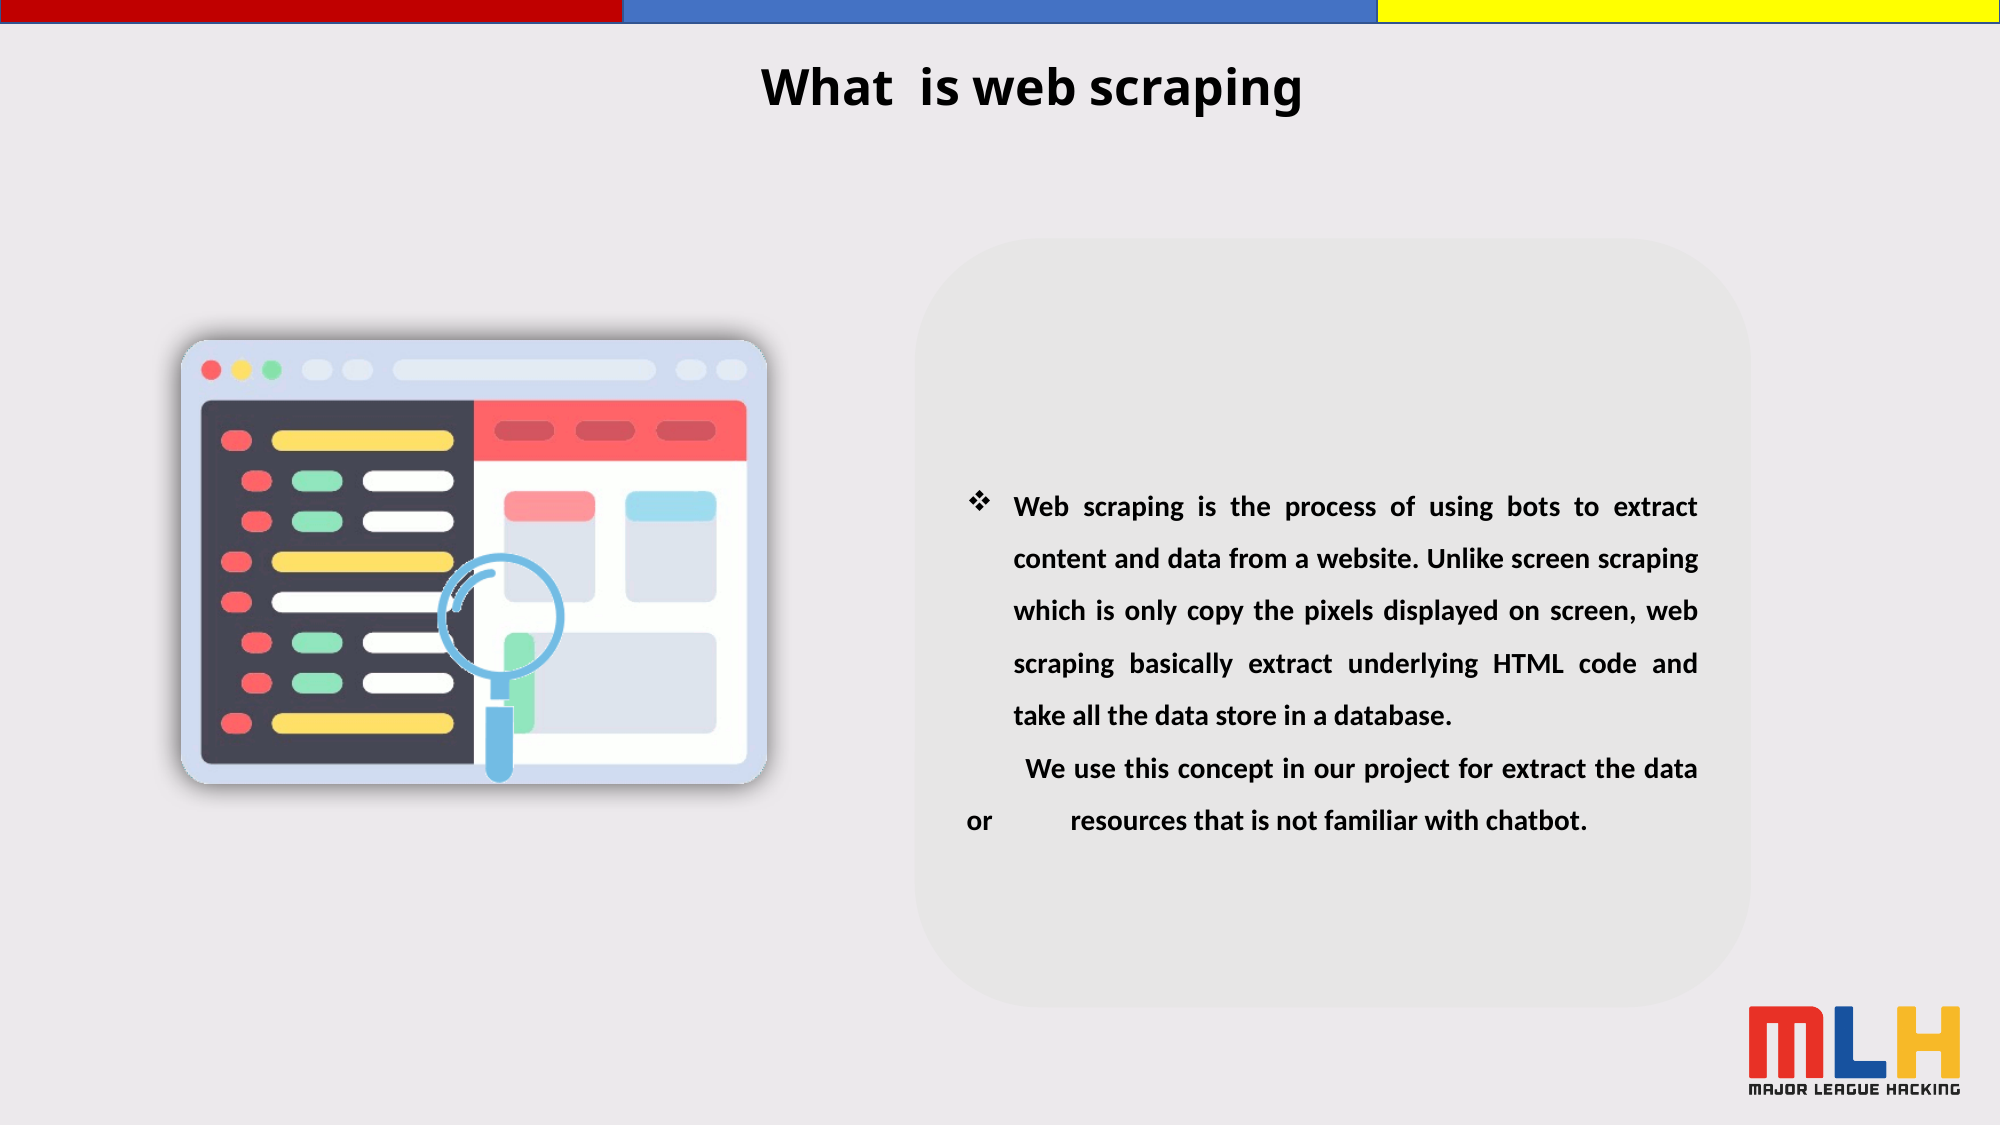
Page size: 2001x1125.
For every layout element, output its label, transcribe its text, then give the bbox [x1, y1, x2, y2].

subtitle What is web scraping [282, 54, 1783, 143]
picture [1749, 1006, 1960, 1095]
picture [181, 340, 767, 784]
text_box [624, 0, 1376, 24]
text_box [0, 0, 624, 24]
text_box Web scraping is the process of using bots to extract content and data from a website. Unlike screen scraping which is only copy the pixels displayed on screen, web scraping basically extract underlying HTML code and take all the data store in a database. We use this concept in our project for extract the data or resources that is not familiar with chatbot. [914, 238, 1751, 1008]
text_box [1376, 0, 2000, 24]
